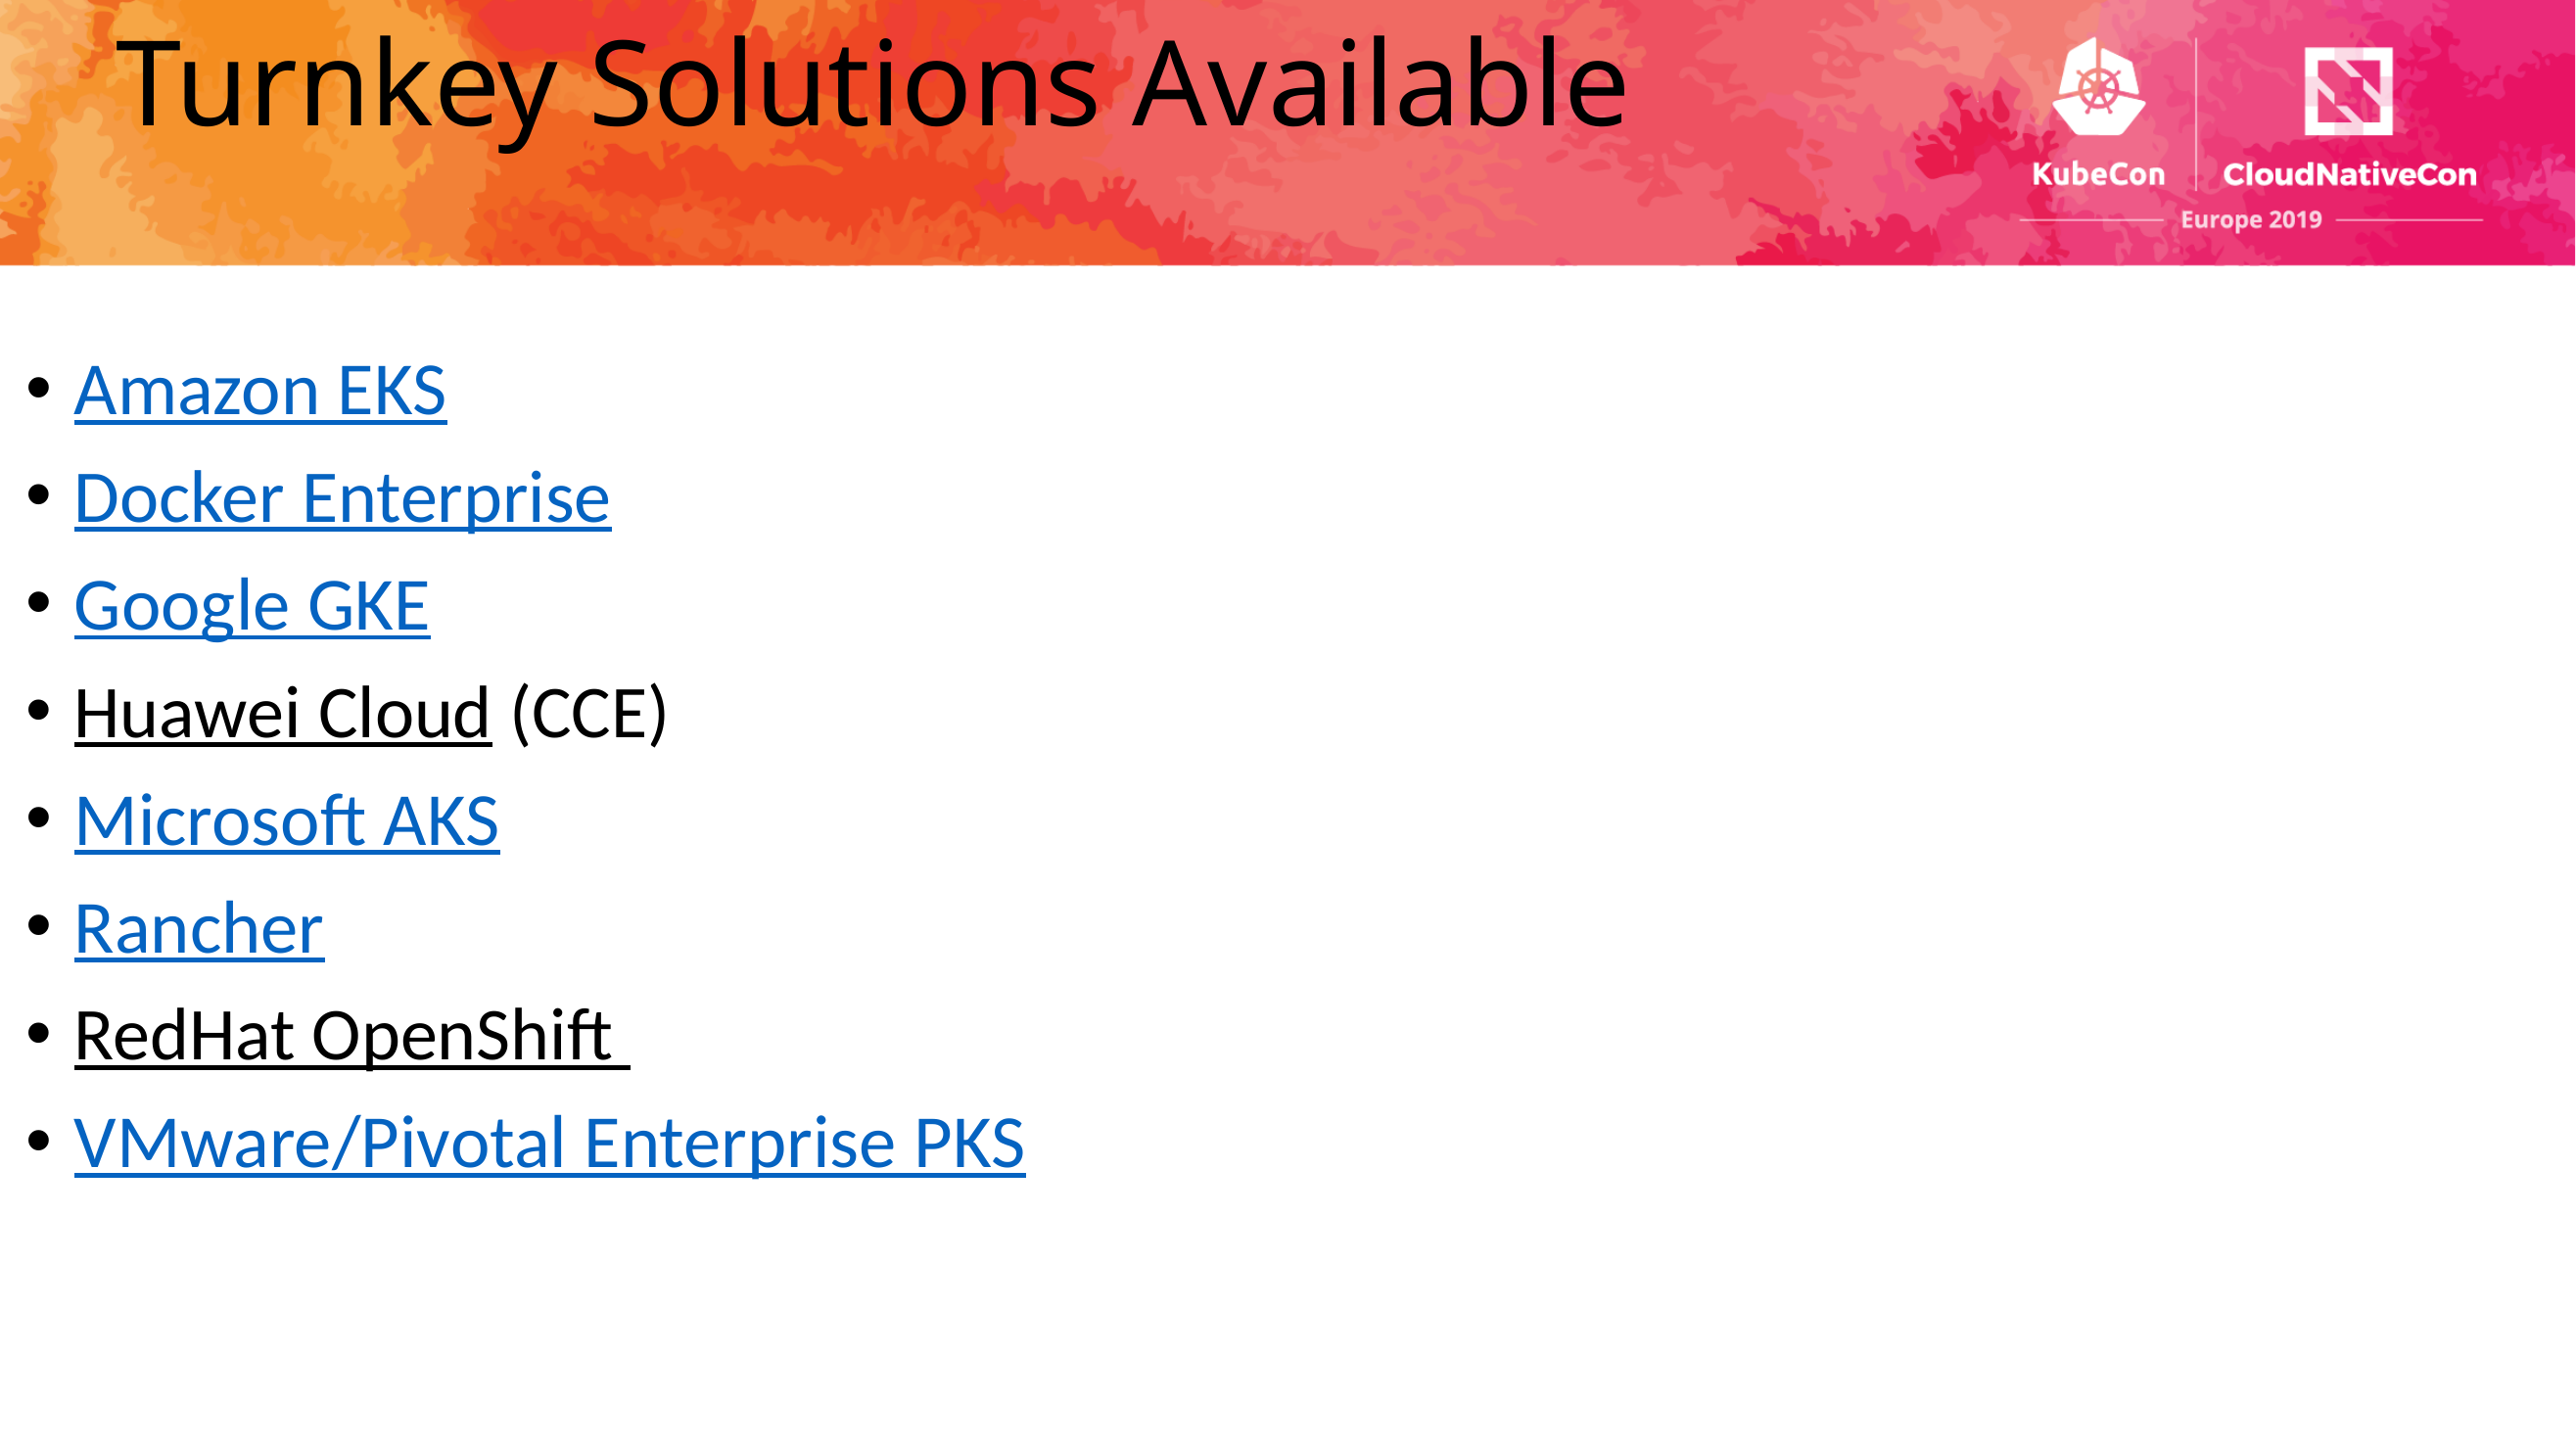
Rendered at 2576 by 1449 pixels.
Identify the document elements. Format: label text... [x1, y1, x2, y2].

list Amazon EKS Docker Enterprise Google GKE Huawei Cloud (CCE) Microsoft AKS Rancher RedHat OpenShift VMware/Pivotal Enterprise PKS [0, 324, 2400, 1287]
picture [0, 0, 2576, 1449]
title Turnkey Solutions Available [90, 0, 2313, 279]
